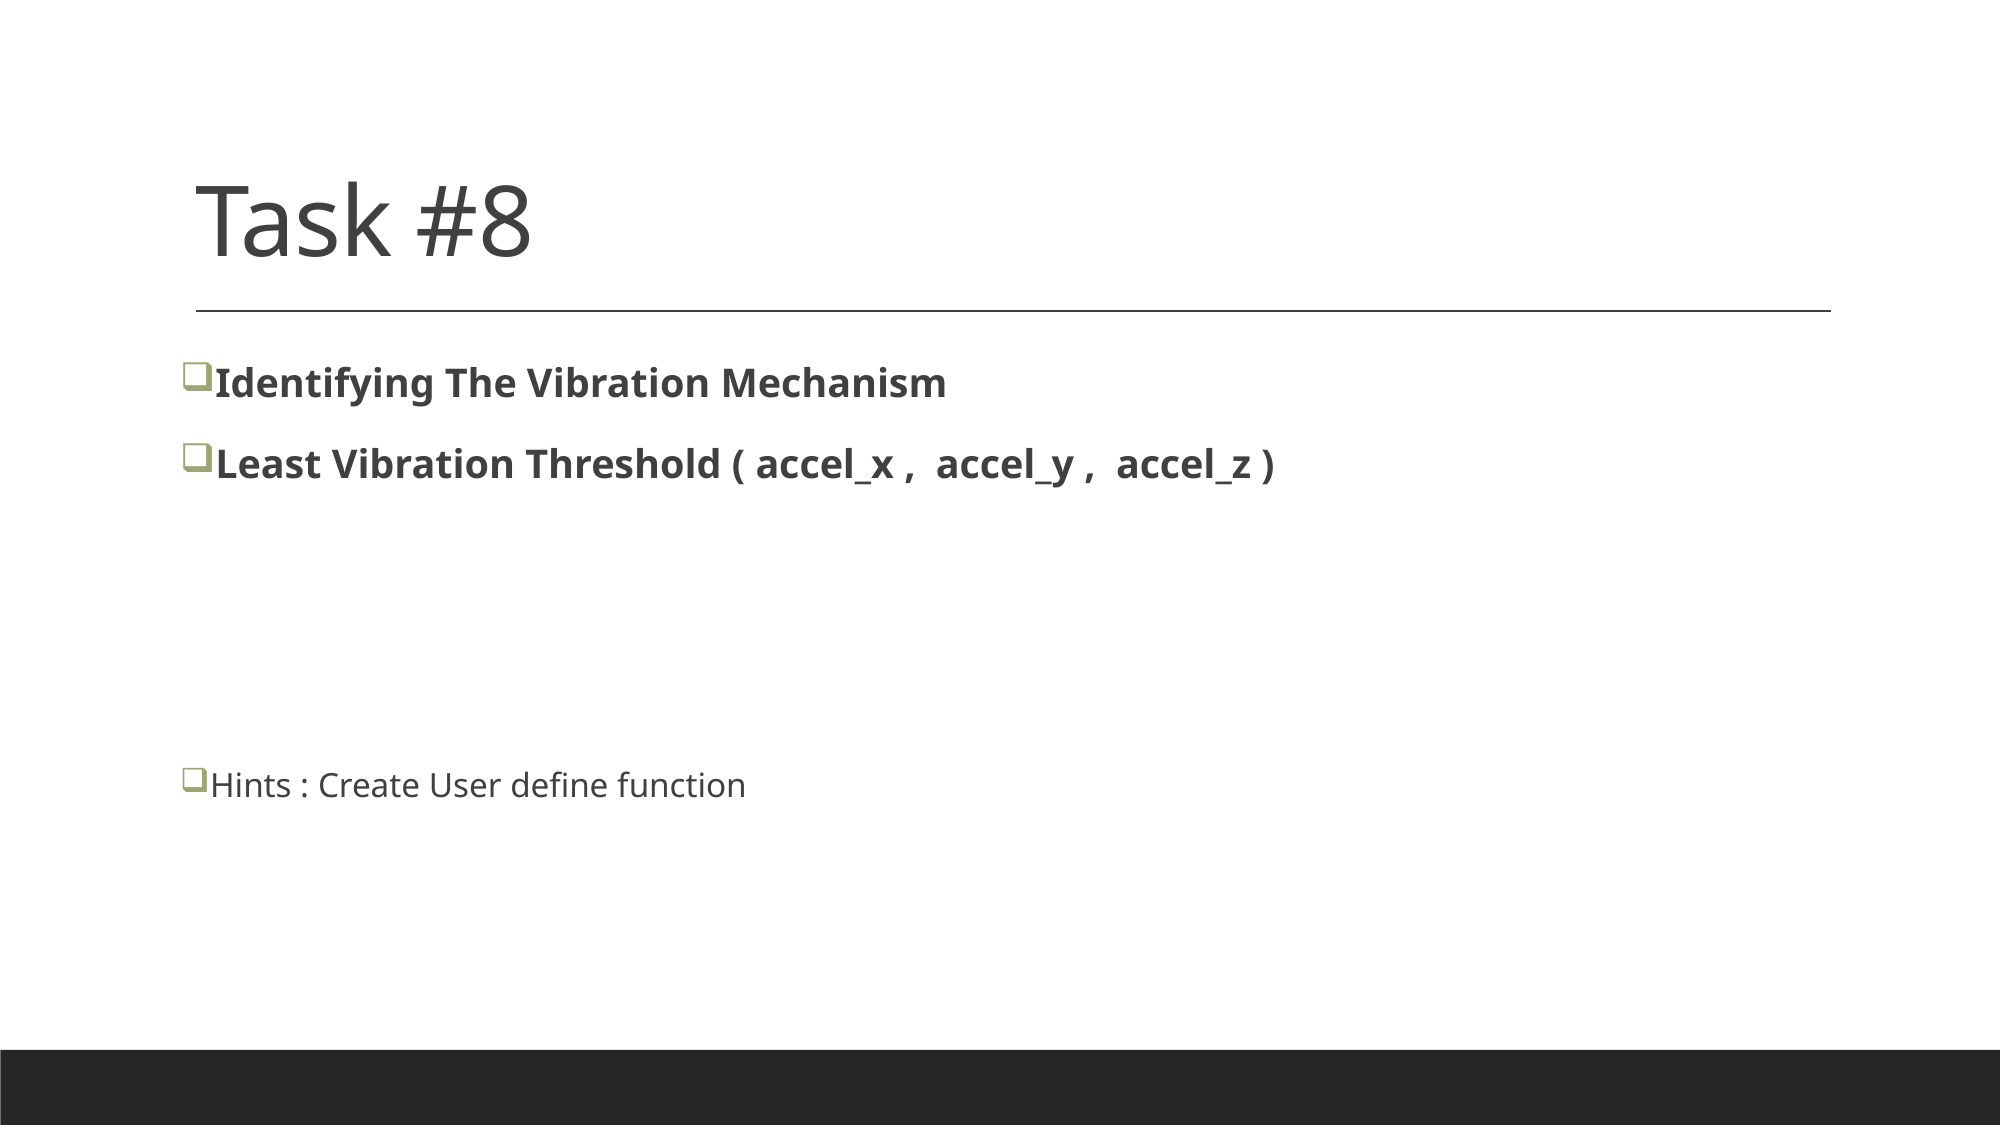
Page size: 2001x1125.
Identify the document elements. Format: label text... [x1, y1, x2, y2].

title Task #8 [180, 47, 1830, 285]
list Identifying The Vibration Mechanism Least Vibration Threshold ( accel_x , accel_y , accel_z ) Hints : Create User define function [180, 345, 1830, 963]
